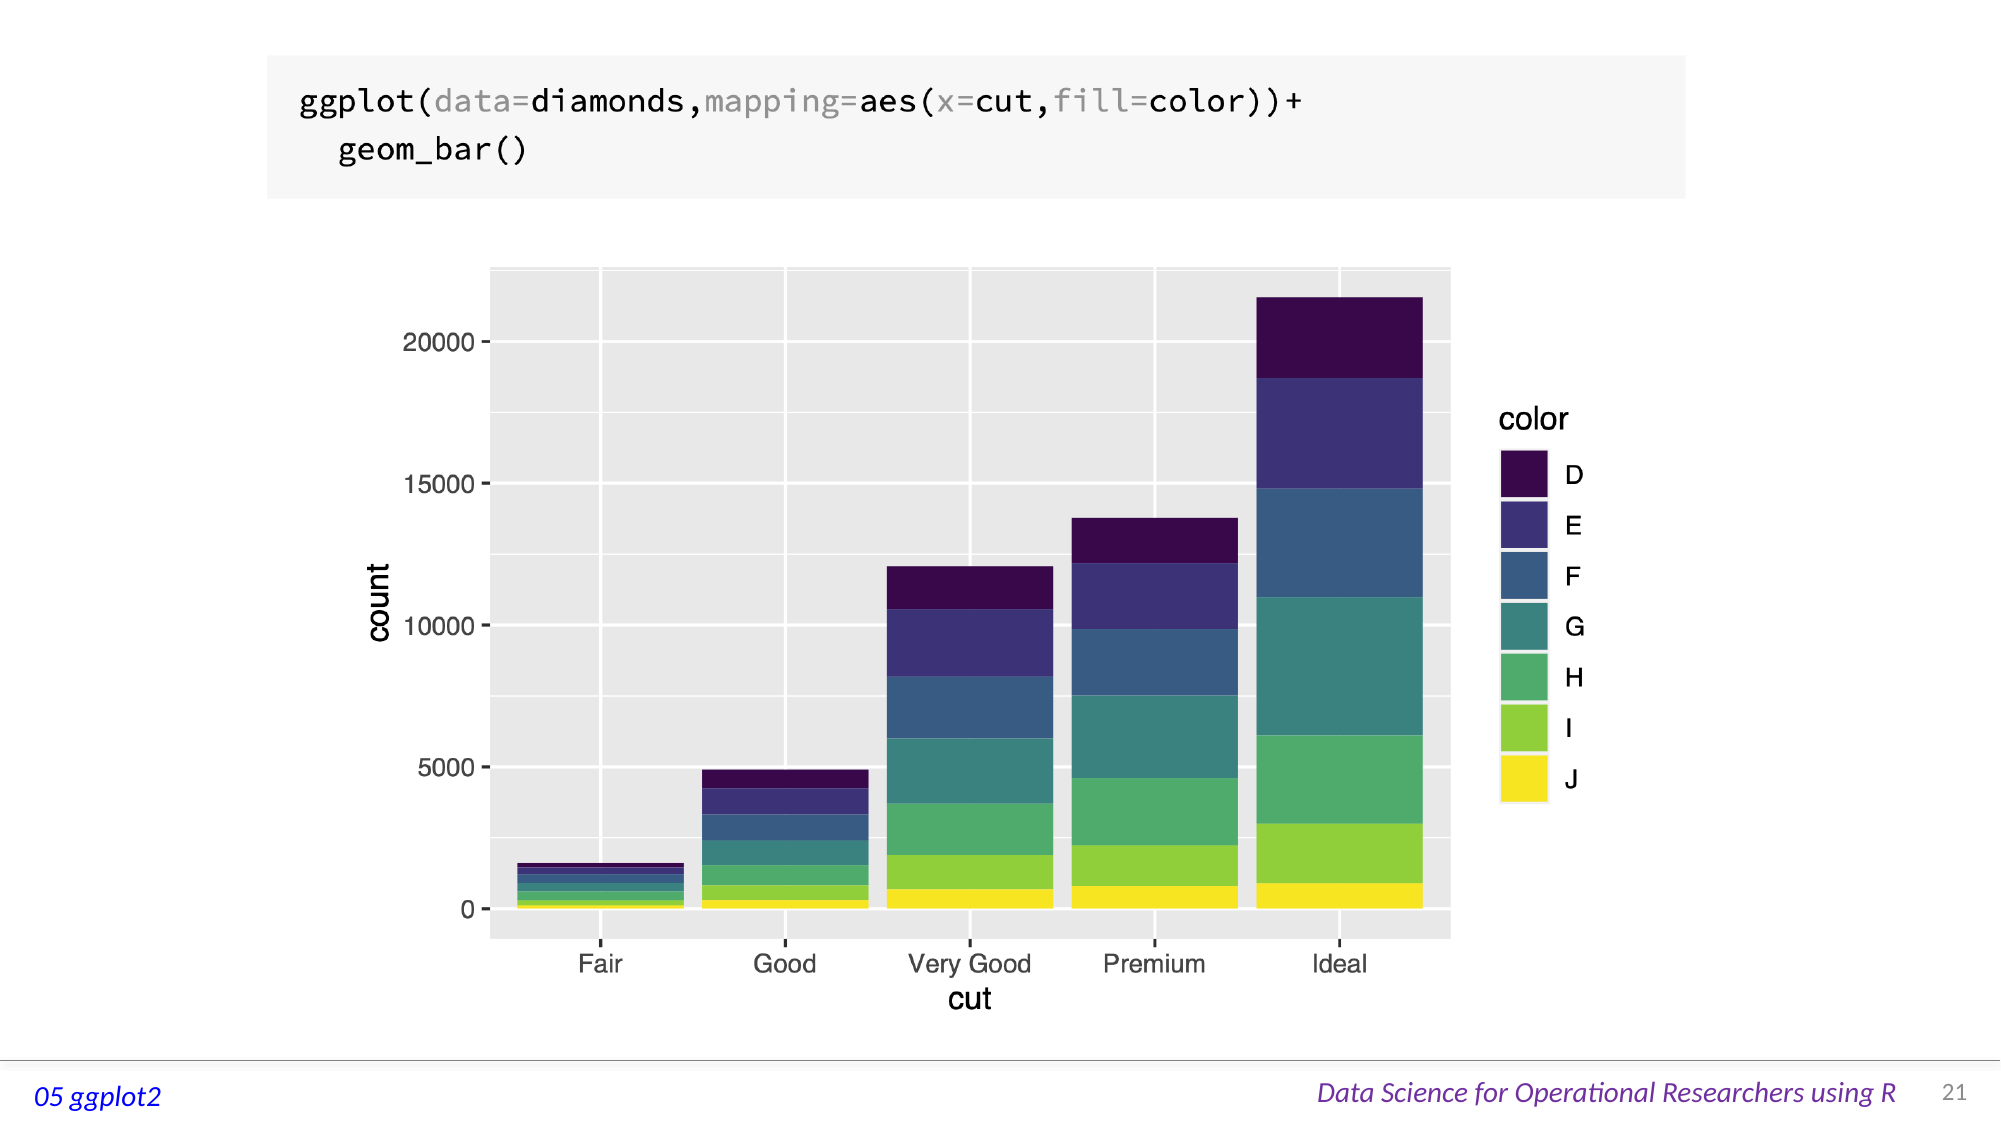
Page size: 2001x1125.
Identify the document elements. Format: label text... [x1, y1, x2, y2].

picture [266, 49, 1689, 1029]
slide_number 21 [1899, 1060, 1983, 1120]
